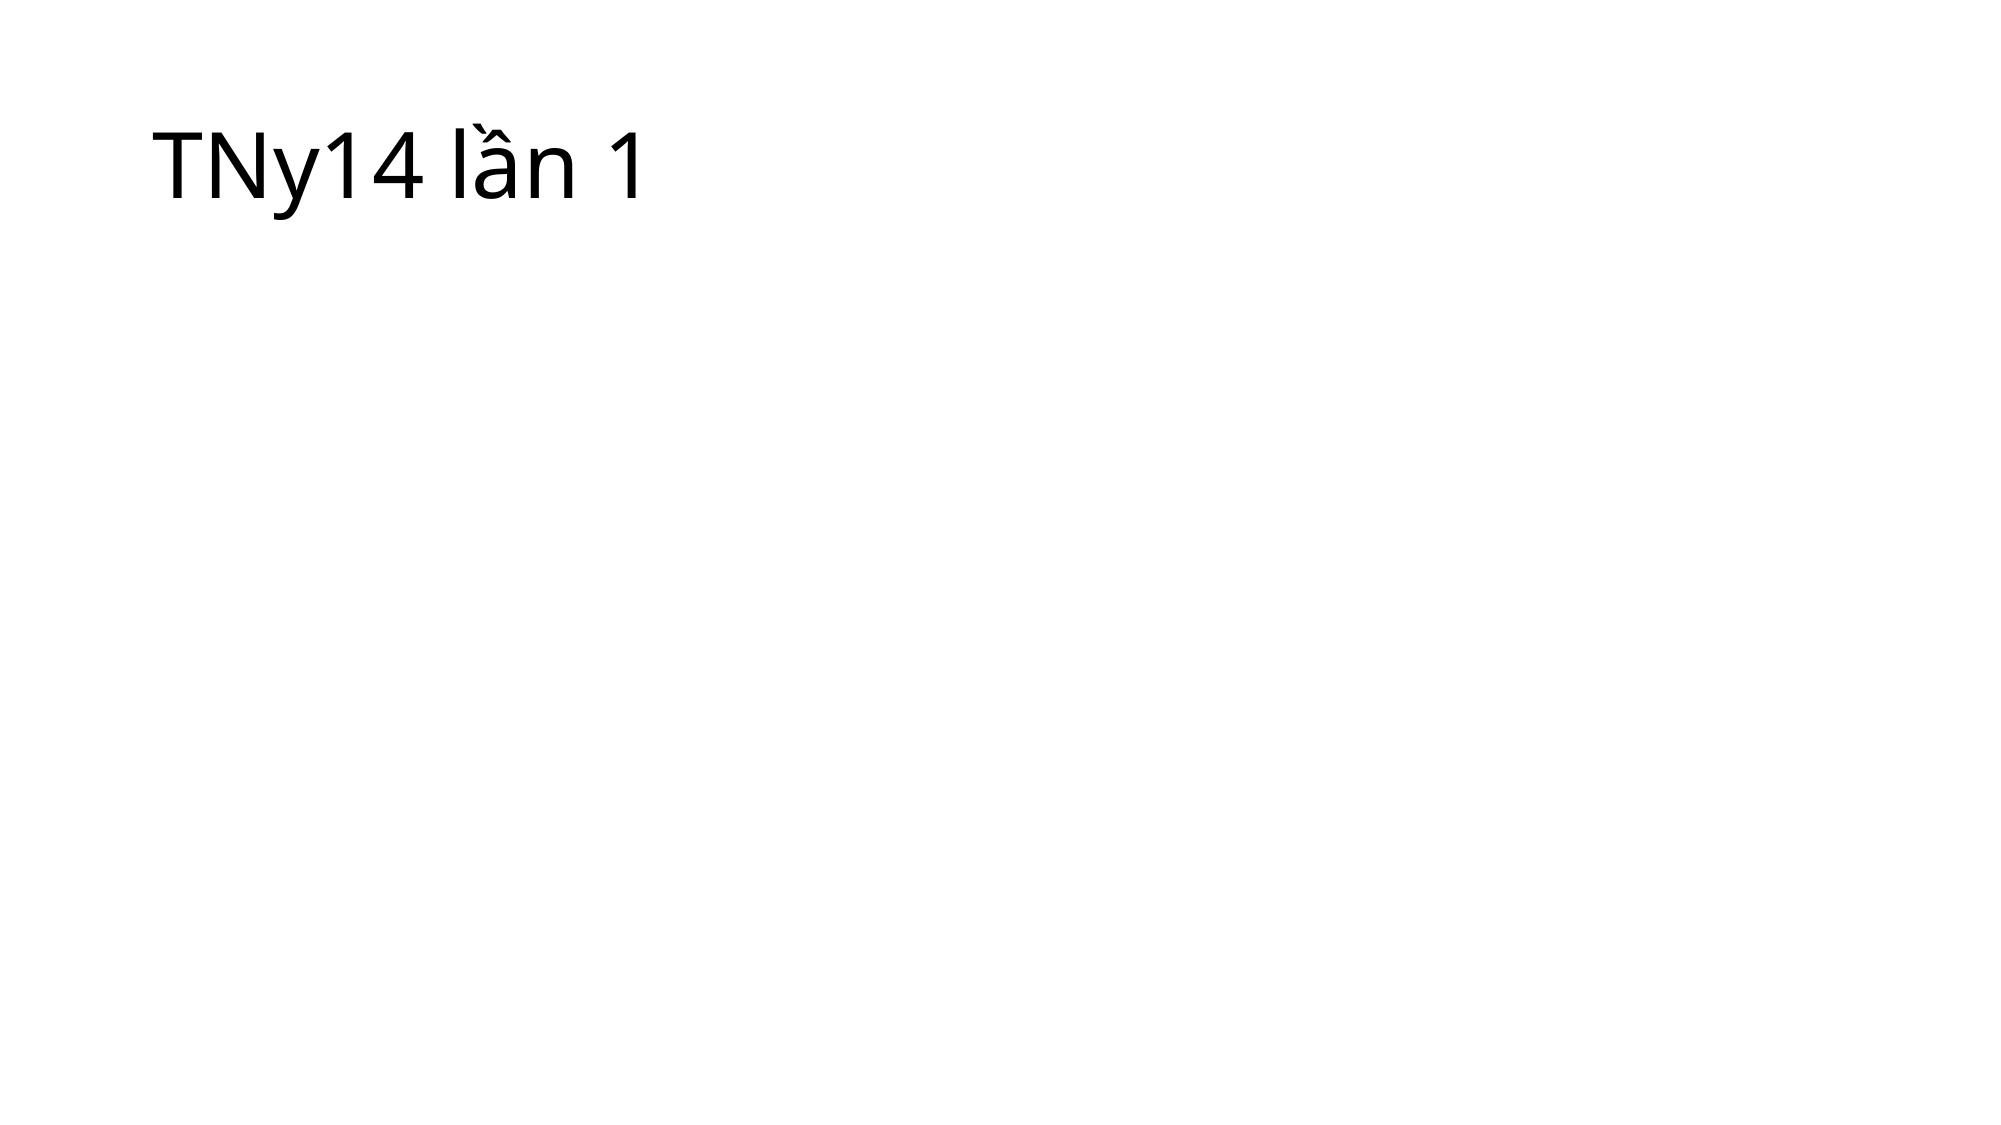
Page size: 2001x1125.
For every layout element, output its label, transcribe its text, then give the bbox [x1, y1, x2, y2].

title TNy14 lần 1 [137, 59, 1863, 278]
